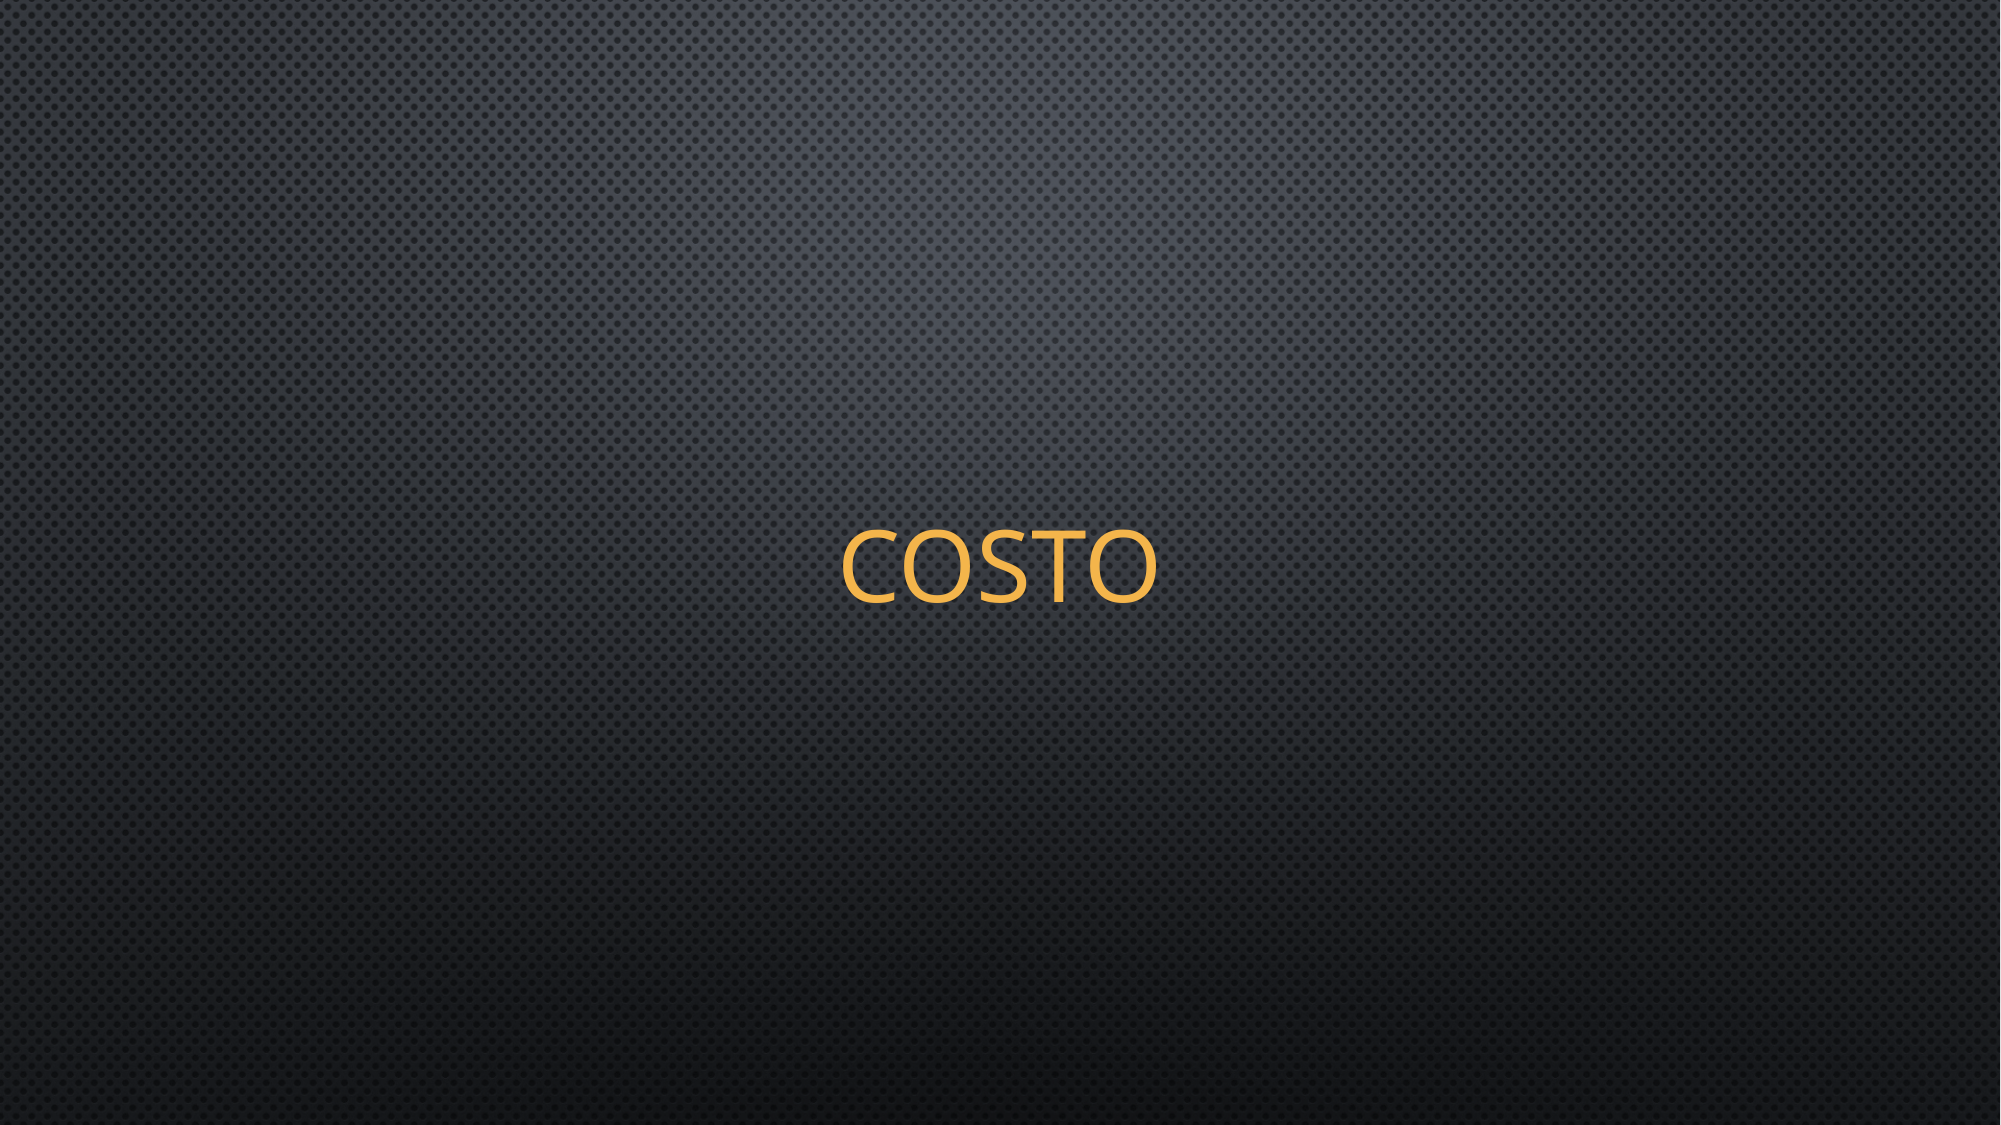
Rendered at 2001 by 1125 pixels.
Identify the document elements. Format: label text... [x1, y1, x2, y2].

title COSTO [131, 406, 1868, 719]
